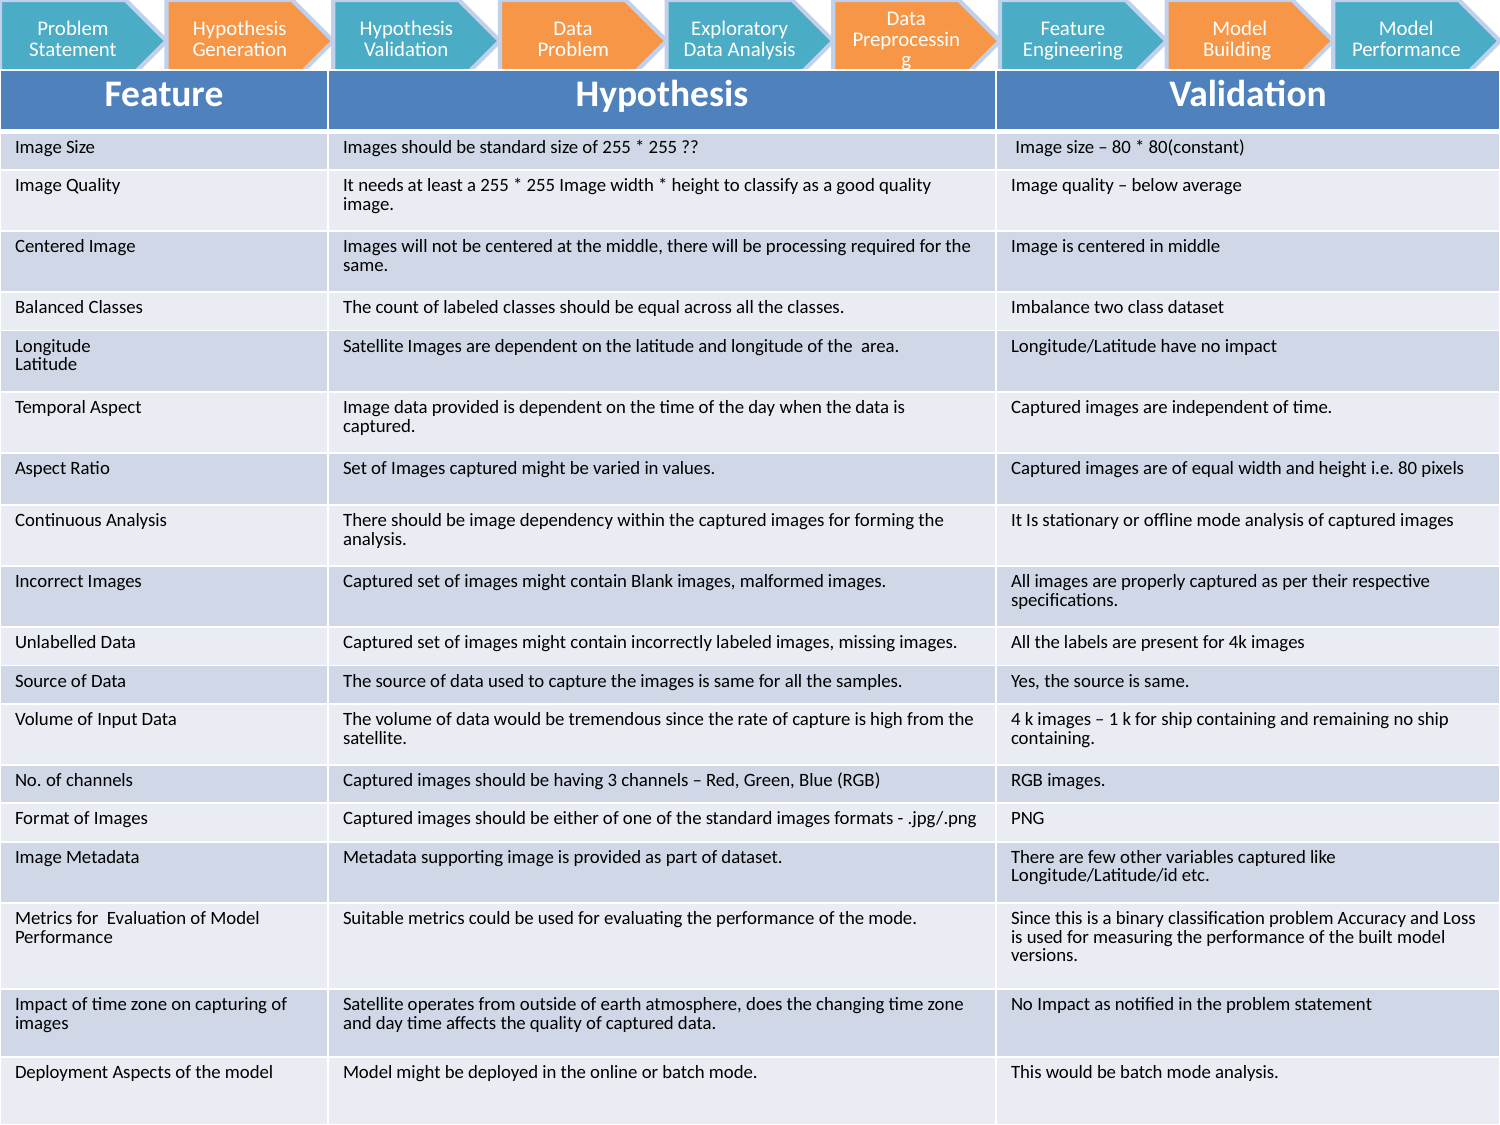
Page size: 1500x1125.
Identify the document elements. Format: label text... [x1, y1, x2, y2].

table_cell PNG [997, 804, 1499, 841]
table_cell There should be image dependency within the captured images for forming the analysis. [329, 506, 995, 565]
table_cell Image Size [1, 134, 327, 169]
table_cell Image data provided is dependent on the time of the day when the data is captured. [329, 393, 995, 452]
table_cell Metadata supporting image is provided as part of dataset. [329, 843, 995, 902]
table_cell It needs at least a 255 * 255 Image width * height to classify as a good quality image. [329, 171, 995, 230]
table_cell Image is centered in middle [997, 232, 1499, 291]
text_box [0, 0, 1500, 83]
table_cell The volume of data would be tremendous since the rate of capture is high from the satellite. [329, 705, 995, 764]
table_cell Model might be deployed in the online or batch mode. [329, 1058, 995, 1124]
table_cell The count of labeled classes should be equal across all the classes. [329, 293, 995, 330]
table_cell Volume of Input Data [1, 705, 327, 764]
table_cell Centered Image [1, 232, 327, 291]
table_cell Deployment Aspects of the model [1, 1058, 327, 1124]
table_header Hypothesis [329, 91, 995, 129]
table_cell This would be batch mode analysis. [997, 1058, 1499, 1124]
table_cell Captured images are of equal width and height i.e. 80 pixels [997, 454, 1499, 504]
table_cell Temporal Aspect [1, 393, 327, 452]
table_cell Captured images are independent of time. [997, 393, 1499, 452]
table_cell All images are properly captured as per their respective specifications. [997, 567, 1499, 626]
table_cell Satellite operates from outside of earth atmosphere, does the changing time zone and day time affects the quality of captured data. [329, 990, 995, 1056]
table_cell Since this is a binary classification problem Accuracy and Loss is used for measuring the performance of the built model versions. [997, 904, 1499, 988]
table_cell Captured set of images might contain Blank images, malformed images. [329, 567, 995, 626]
table_cell Balanced Classes [1, 293, 327, 330]
table_cell Source of Data [1, 666, 327, 703]
table_cell Image Metadata [1, 843, 327, 902]
table_cell Images should be standard size of 255 * 255 ?? [329, 134, 995, 169]
table_cell Suitable metrics could be used for evaluating the performance of the mode. [329, 904, 995, 988]
table_cell There are few other variables captured like Longitude/Latitude/id etc. [997, 843, 1499, 902]
table_cell All the labels are present for 4k images [997, 628, 1499, 665]
table_cell Longitude Latitude [1, 331, 327, 391]
table_cell Satellite Images are dependent on the latitude and longitude of the area. [329, 331, 995, 391]
table_cell Aspect Ratio [1, 454, 327, 504]
table_cell No Impact as notified in the problem statement [997, 990, 1499, 1056]
table_cell Unlabelled Data [1, 628, 327, 665]
table_cell Longitude/Latitude have no impact [997, 331, 1499, 391]
table_header Validation [997, 90, 1499, 129]
table_cell Captured images should be having 3 channels – Red, Green, Blue (RGB) [329, 766, 995, 802]
table_cell Impact of time zone on capturing of images [1, 990, 327, 1056]
table_cell Imbalance two class dataset [997, 293, 1499, 330]
table_cell No. of channels [1, 766, 327, 802]
table_cell Captured images should be either of one of the standard images formats - .jpg/.png [329, 804, 995, 841]
table_cell Image size – 80 * 80(constant) [997, 134, 1499, 169]
table_cell Continuous Analysis [1, 506, 327, 565]
table_cell RGB images. [997, 766, 1499, 802]
table_cell Set of Images captured might be varied in values. [329, 454, 995, 504]
table_cell Image quality – below average [997, 171, 1499, 230]
table_cell Metrics for Evaluation of Model Performance [1, 904, 327, 988]
table_cell Images will not be centered at the middle, there will be processing required for the same. [329, 232, 995, 291]
table_cell The source of data used to capture the images is same for all the samples. [329, 666, 995, 703]
table_cell It Is stationary or offline mode analysis of captured images [997, 506, 1499, 565]
table_cell 4 k images – 1 k for ship containing and remaining no ship containing. [997, 705, 1499, 764]
table_header Feature [1, 90, 327, 129]
table_cell Incorrect Images [1, 567, 327, 626]
table_cell Captured set of images might contain incorrectly labeled images, missing images. [329, 628, 995, 665]
table_cell Format of Images [1, 804, 327, 841]
table_cell Image Quality [1, 171, 327, 230]
table_cell Yes, the source is same. [997, 666, 1499, 703]
